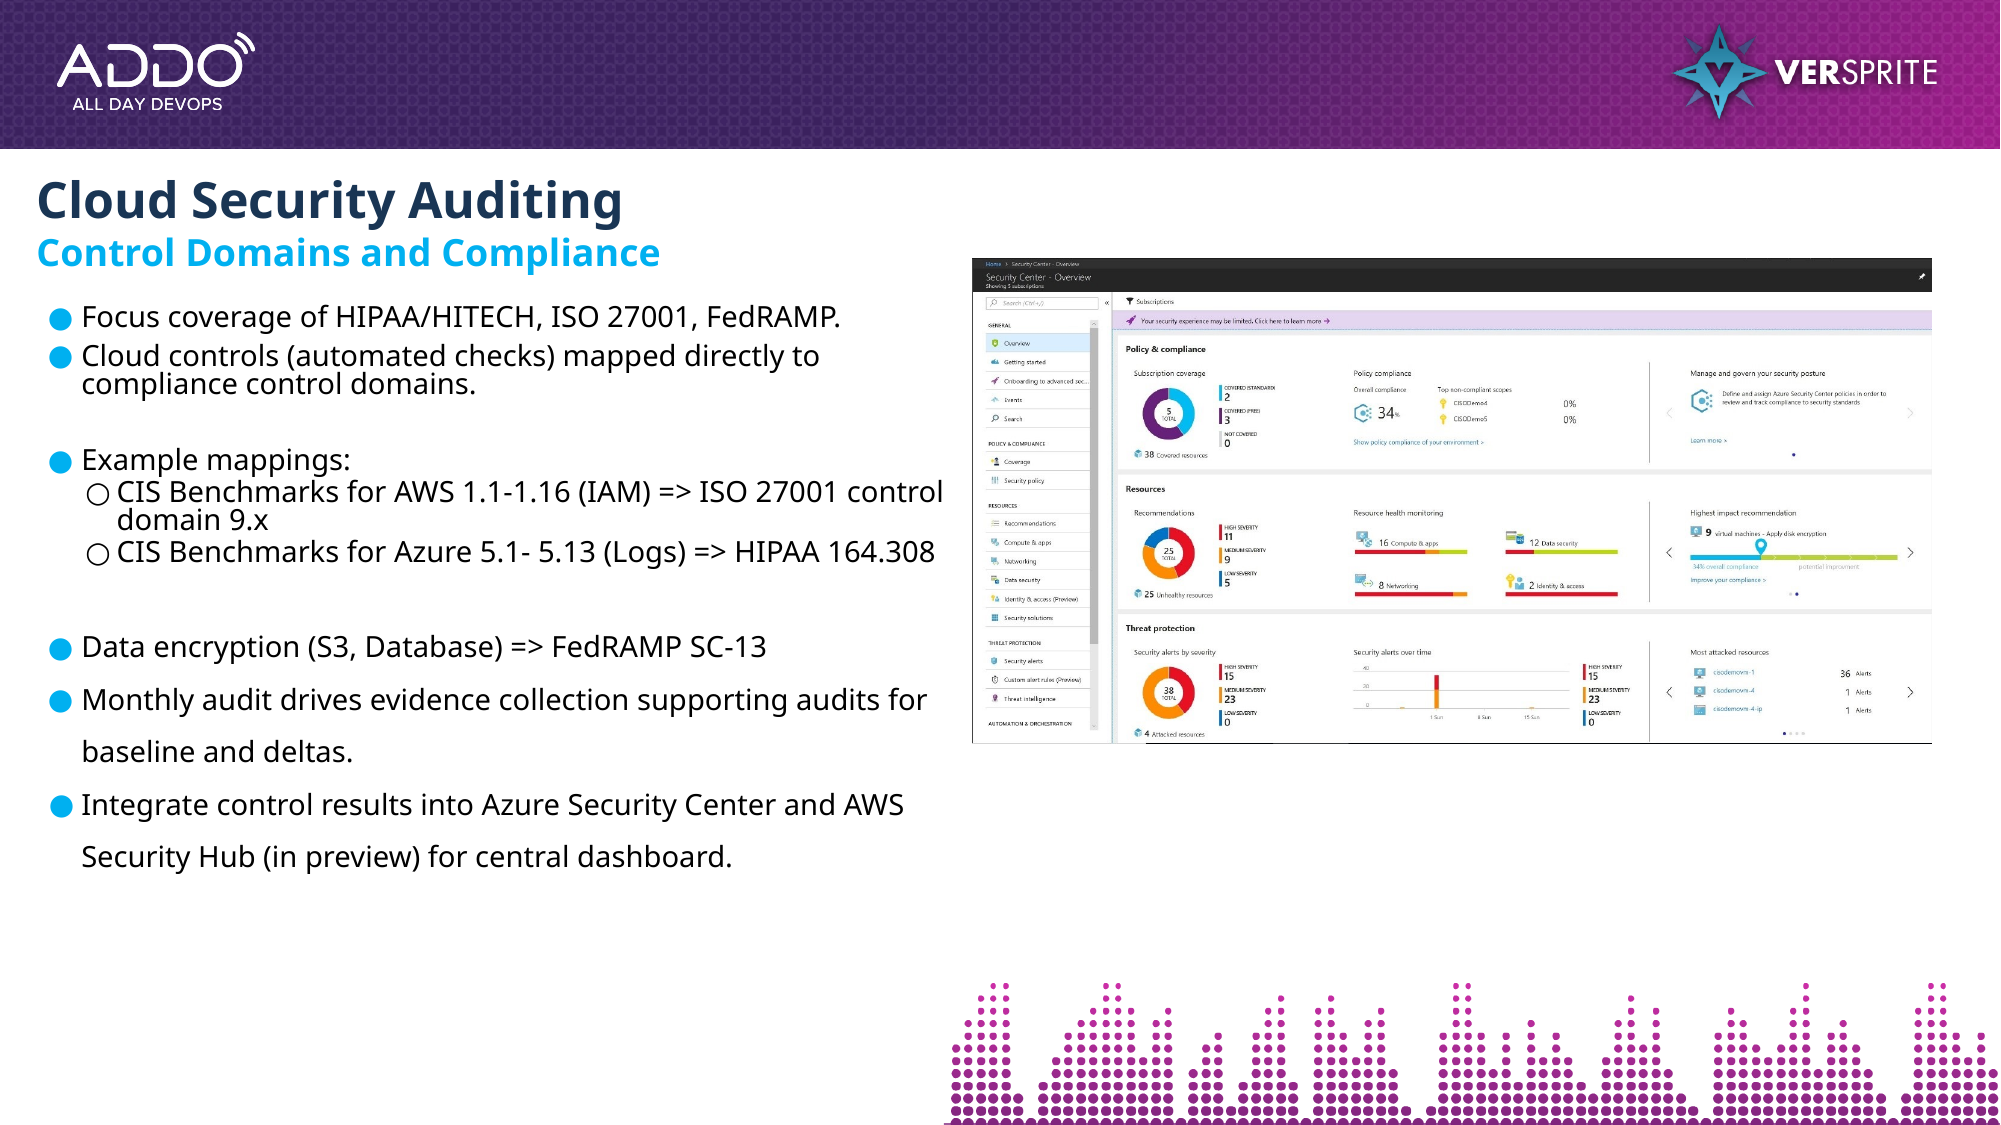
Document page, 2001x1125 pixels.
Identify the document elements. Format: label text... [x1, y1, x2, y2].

picture [943, 983, 2000, 1125]
text_box Cloud Security Auditing Control Domains and Compliance [29, 165, 1812, 305]
text_box Focus coverage of HIPAA/HITECH, ISO 27001, FedRAMP. Cloud controls (automated checks) mapped directly to compliance control domains. Example mappings: CIS Benchmarks for AWS 1.1-1.16 (IAM) => ISO 27001 control domain 9.x CIS Benchmarks for Azure 5.1- 5.13 (Logs) => HIPAA 164.308 Data encryption (S3, Database) => FedRAMP SC-13 Monthly audit drives evidence collection supporting audits for baseline and deltas. Integrate control results into Azure Security Center and AWS Security Hub (in preview) for central dashboard. [29, 305, 973, 1035]
picture [1671, 22, 1937, 120]
picture [57, 32, 255, 110]
picture [971, 258, 1932, 745]
